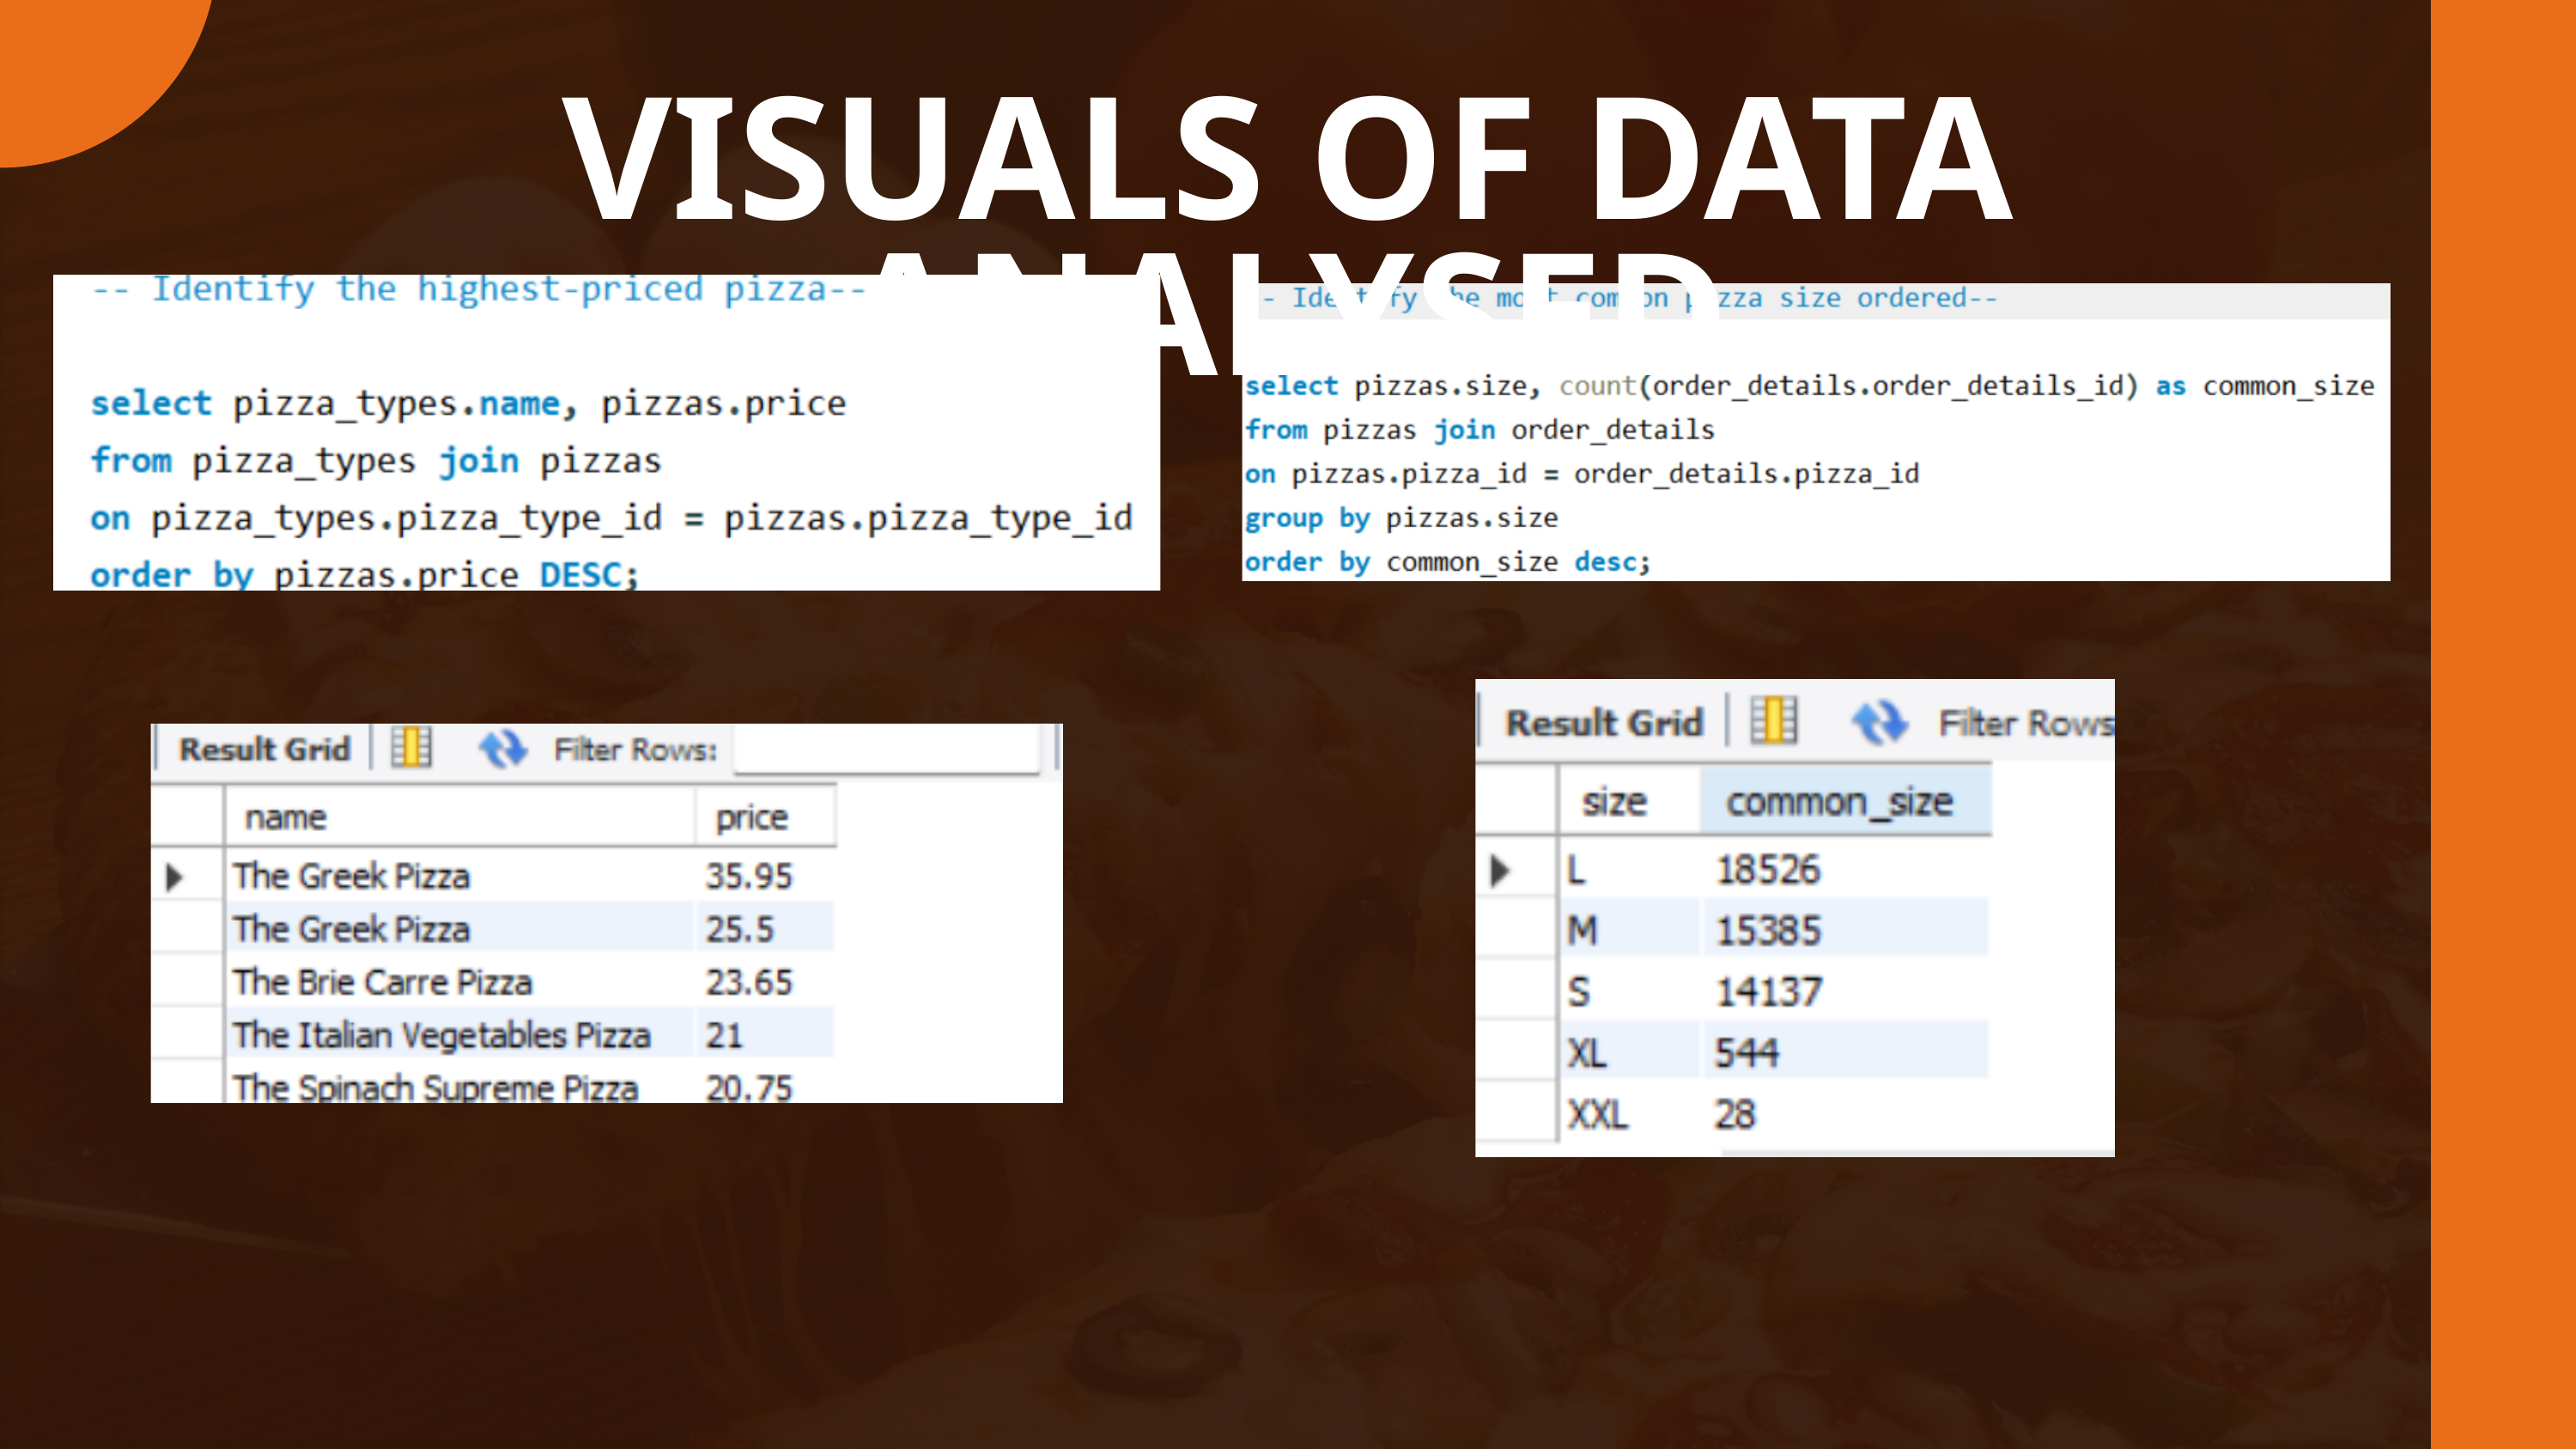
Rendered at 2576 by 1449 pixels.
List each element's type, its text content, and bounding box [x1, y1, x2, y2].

text_box [53, 275, 1161, 591]
text_box VISUALS OF DATA ANALYSED [527, 96, 2049, 409]
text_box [2431, 0, 2576, 1449]
text_box [1242, 283, 2391, 581]
text_box [1475, 679, 2115, 1158]
text_box [0, 0, 2427, 1449]
text_box [150, 724, 1063, 1103]
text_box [0, 0, 218, 168]
